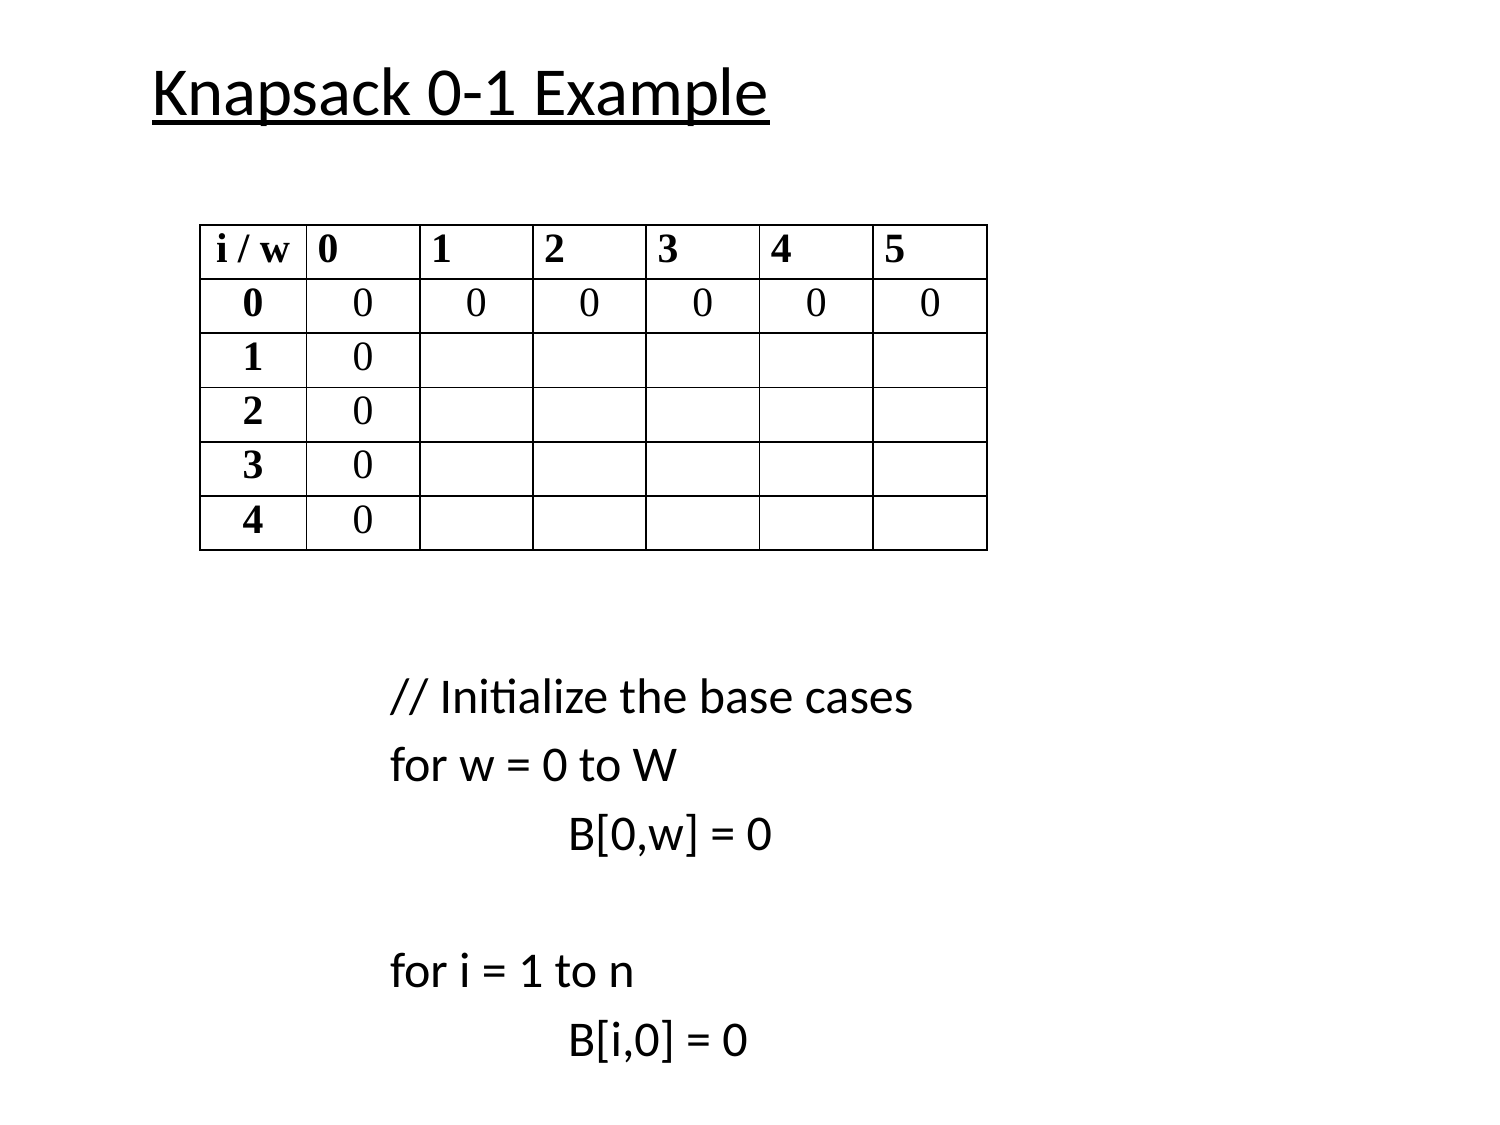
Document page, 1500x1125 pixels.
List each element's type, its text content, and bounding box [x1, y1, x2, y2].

table_cell 0 [647, 280, 759, 332]
table_cell 0 [760, 280, 872, 332]
table_cell [874, 443, 986, 495]
table_header i / w [201, 226, 306, 278]
table_header 0 [307, 226, 419, 278]
title Knapsack 0-1 Example [137, 0, 1368, 188]
table_cell [647, 388, 759, 441]
list // Initialize the base cases for w = 0 to W B[0,w] = 0 for i = 1 to n B[i,0] = 0 [375, 662, 1138, 1088]
table_cell 0 [534, 280, 645, 332]
table_cell [760, 388, 872, 441]
table_header 1 [421, 226, 532, 278]
table_cell [421, 388, 532, 441]
table_cell [647, 443, 759, 495]
table_cell 1 [201, 334, 306, 387]
table_cell 0 [421, 280, 532, 332]
table_cell [534, 443, 645, 495]
table_cell [874, 497, 986, 549]
table_cell [421, 497, 532, 549]
table_cell [534, 388, 645, 441]
table_cell 4 [201, 497, 306, 549]
table_header 5 [874, 226, 986, 278]
table_cell 0 [307, 443, 419, 495]
table_header 4 [760, 226, 872, 278]
table_cell [647, 334, 759, 387]
table_cell 0 [201, 280, 306, 332]
table_cell 0 [307, 280, 419, 332]
table_cell [874, 334, 986, 387]
table_header 2 [534, 226, 645, 278]
table_cell [421, 334, 532, 387]
table_cell [534, 497, 645, 549]
table_cell [874, 388, 986, 441]
table_cell [534, 334, 645, 387]
table_cell 0 [874, 280, 986, 332]
table_cell [421, 443, 532, 495]
table_cell [760, 334, 872, 387]
table_cell [760, 443, 872, 495]
table_cell 0 [307, 334, 419, 387]
table_cell 3 [201, 443, 306, 495]
table_cell 0 [307, 497, 419, 549]
table_cell 0 [307, 388, 419, 441]
table_cell [647, 497, 759, 549]
table_cell [760, 497, 872, 549]
table_header 3 [647, 226, 759, 278]
table_cell 2 [201, 388, 306, 441]
